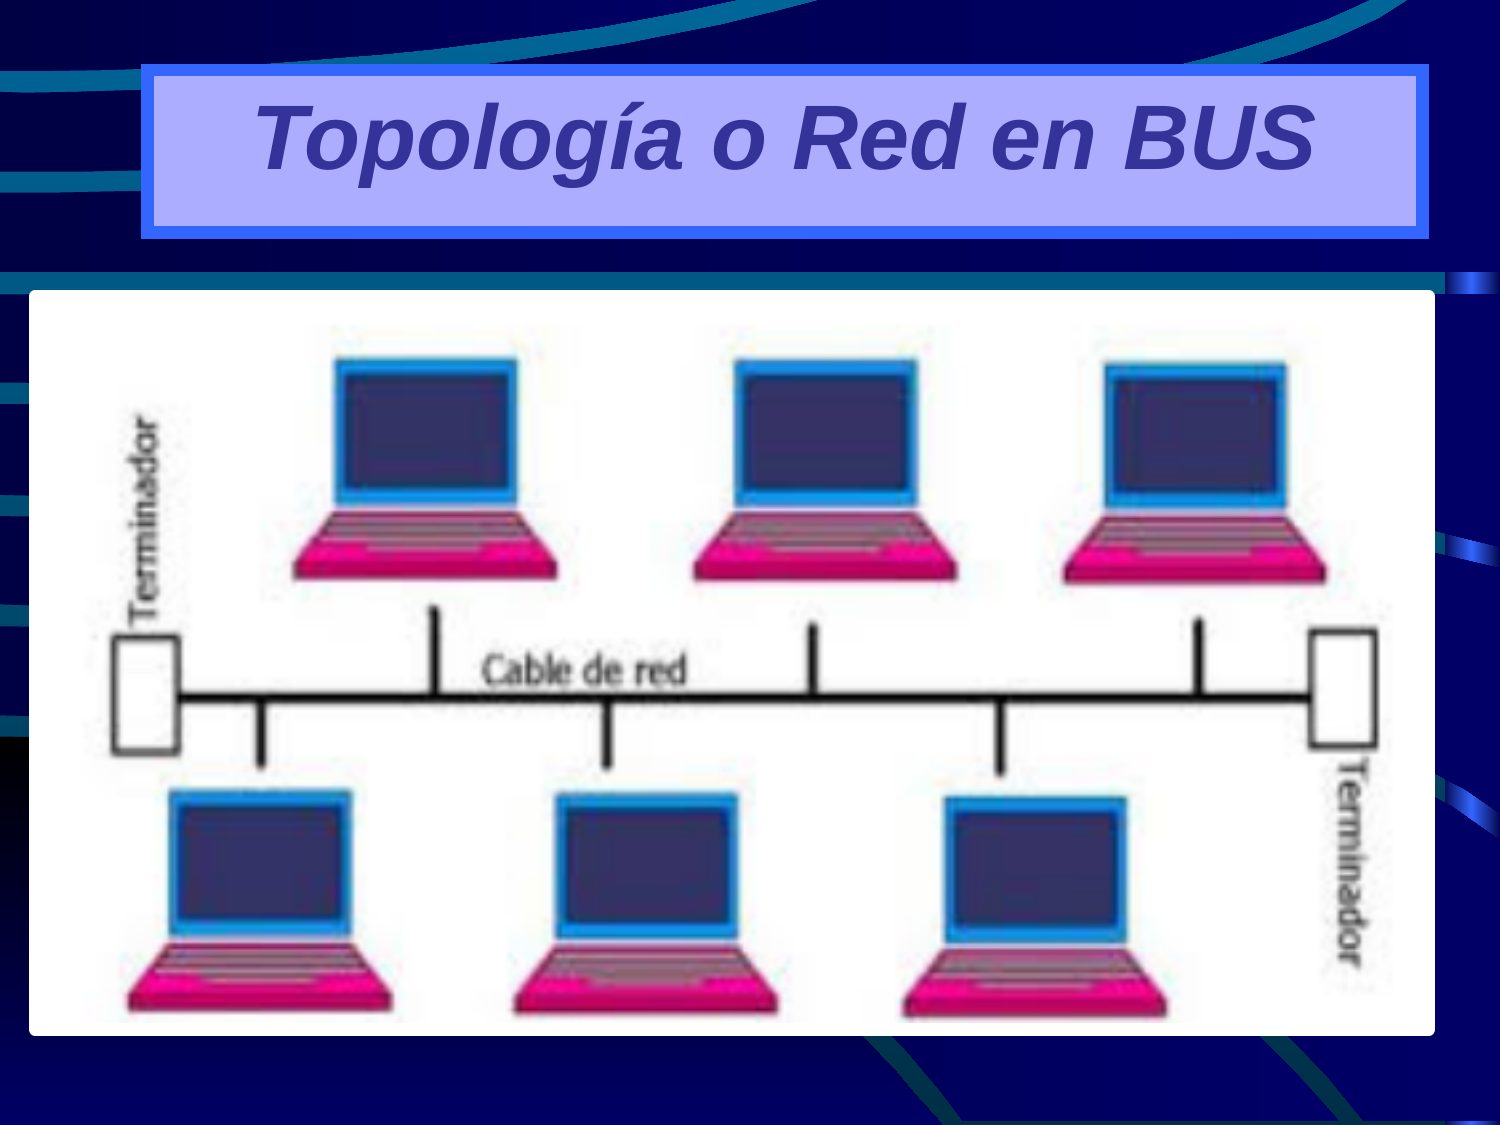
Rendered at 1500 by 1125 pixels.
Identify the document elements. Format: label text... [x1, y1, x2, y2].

picture [40, 302, 1423, 1024]
picture [142, 69, 147, 89]
title Topología o Red en BUS [147, 69, 1423, 233]
picture [142, 171, 147, 190]
picture [162, 64, 474, 69]
picture [1163, 64, 1253, 69]
